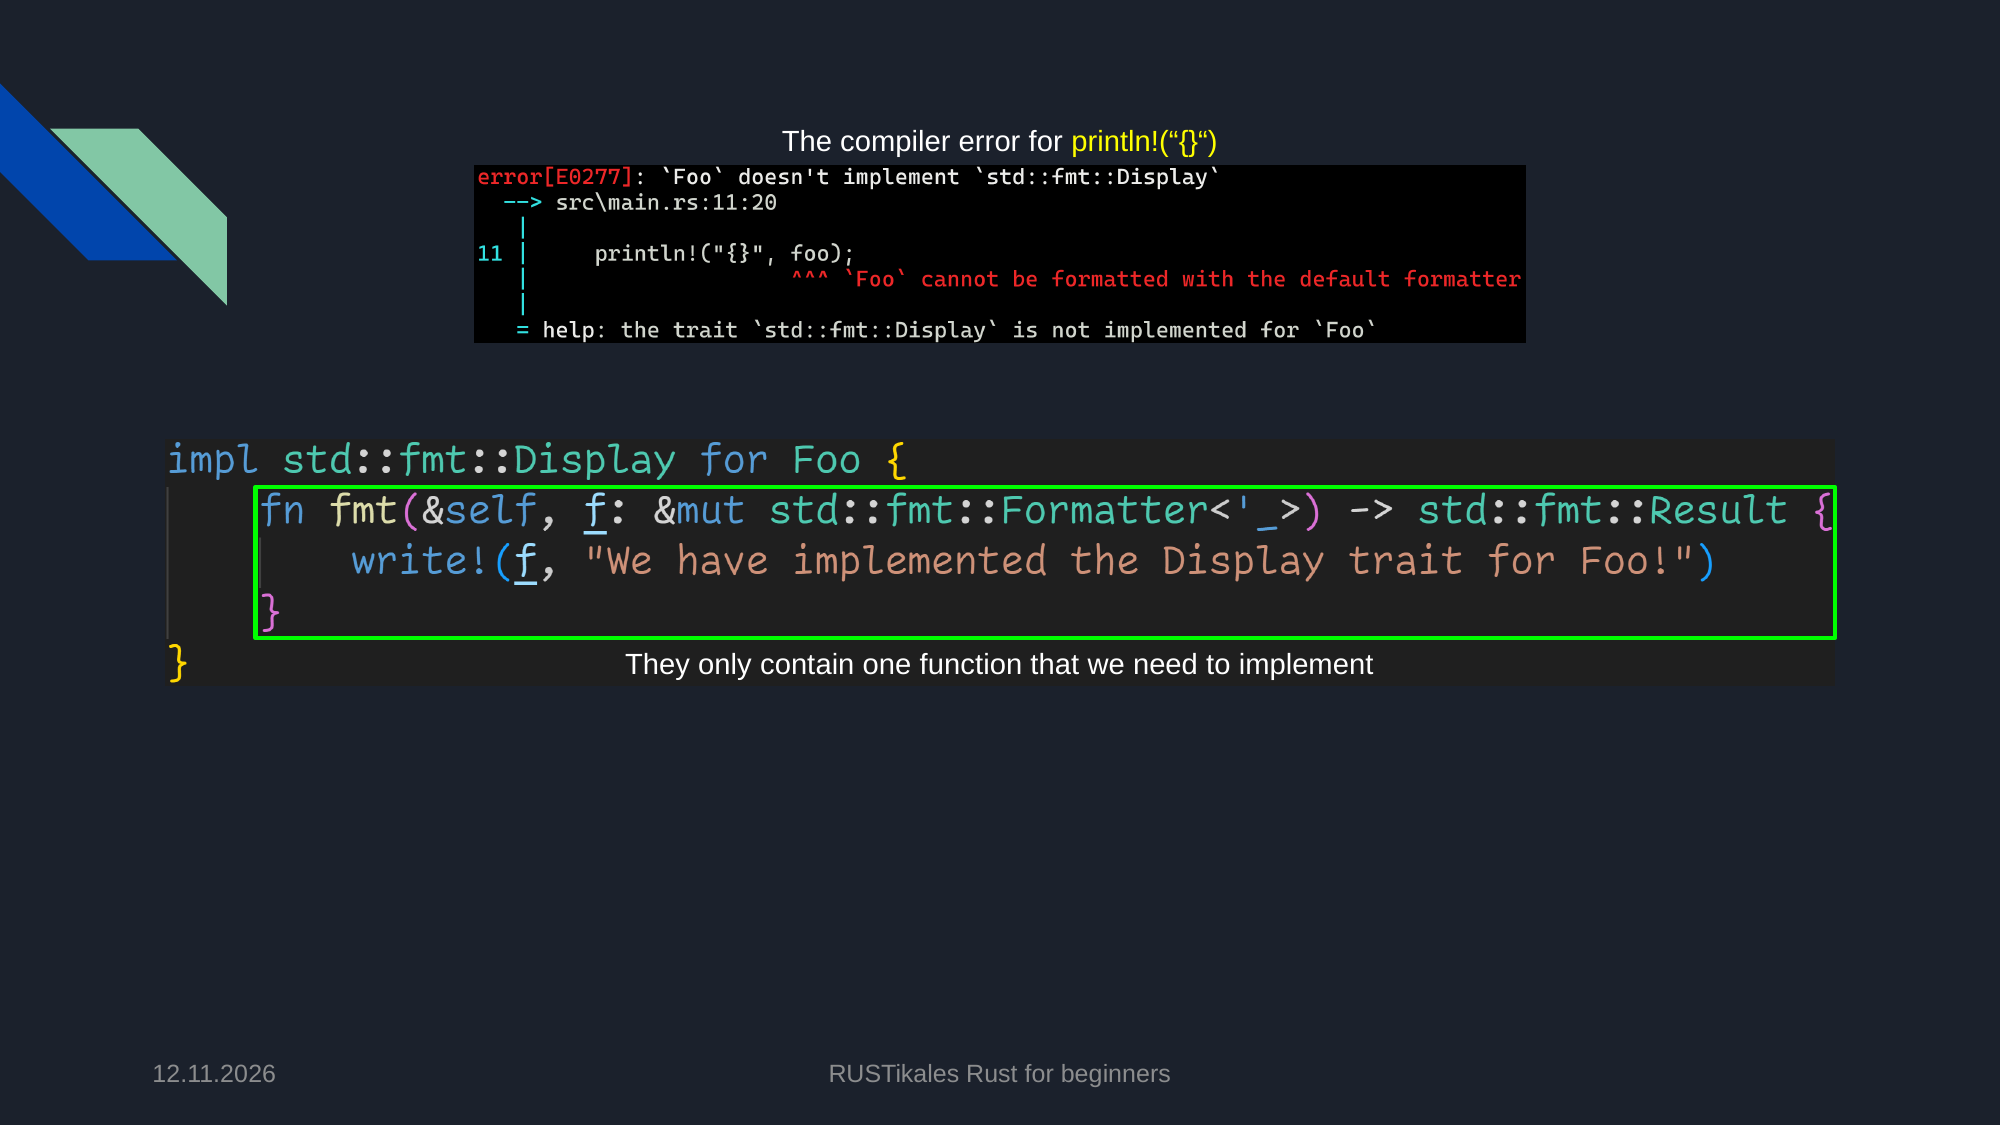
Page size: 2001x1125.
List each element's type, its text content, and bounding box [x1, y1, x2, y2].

picture [164, 439, 1835, 686]
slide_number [137, 1042, 588, 1103]
footer RUSTikales Rust for beginners [662, 1042, 1338, 1103]
text_box The compiler error for println!(“{}“) [766, 114, 1233, 163]
picture [474, 165, 1526, 343]
